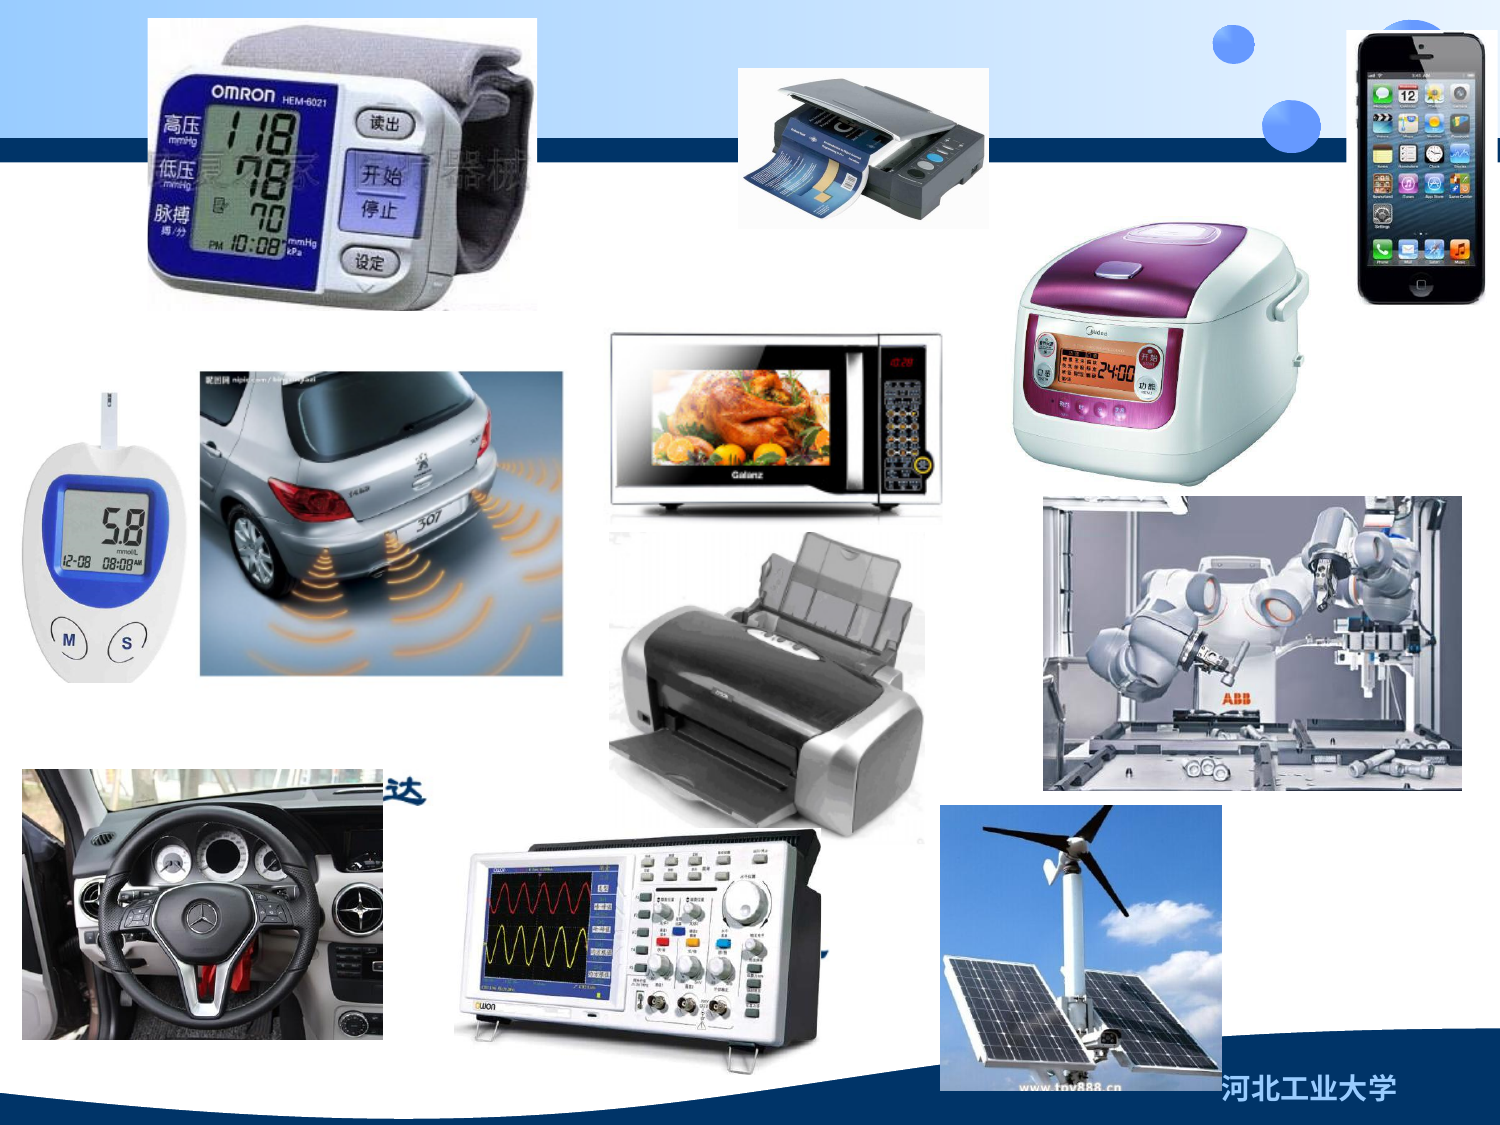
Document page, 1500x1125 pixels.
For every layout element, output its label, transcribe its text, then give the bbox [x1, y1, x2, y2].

picture [939, 805, 1223, 1091]
picture [1346, 30, 1498, 309]
picture [1005, 215, 1313, 495]
picture [603, 319, 949, 525]
picture [147, 17, 538, 312]
picture [21, 369, 570, 1040]
picture [453, 532, 925, 1075]
picture [17, 389, 191, 683]
picture [1043, 496, 1462, 791]
footer 河北工业大学 [962, 1062, 1413, 1113]
picture [738, 68, 989, 229]
